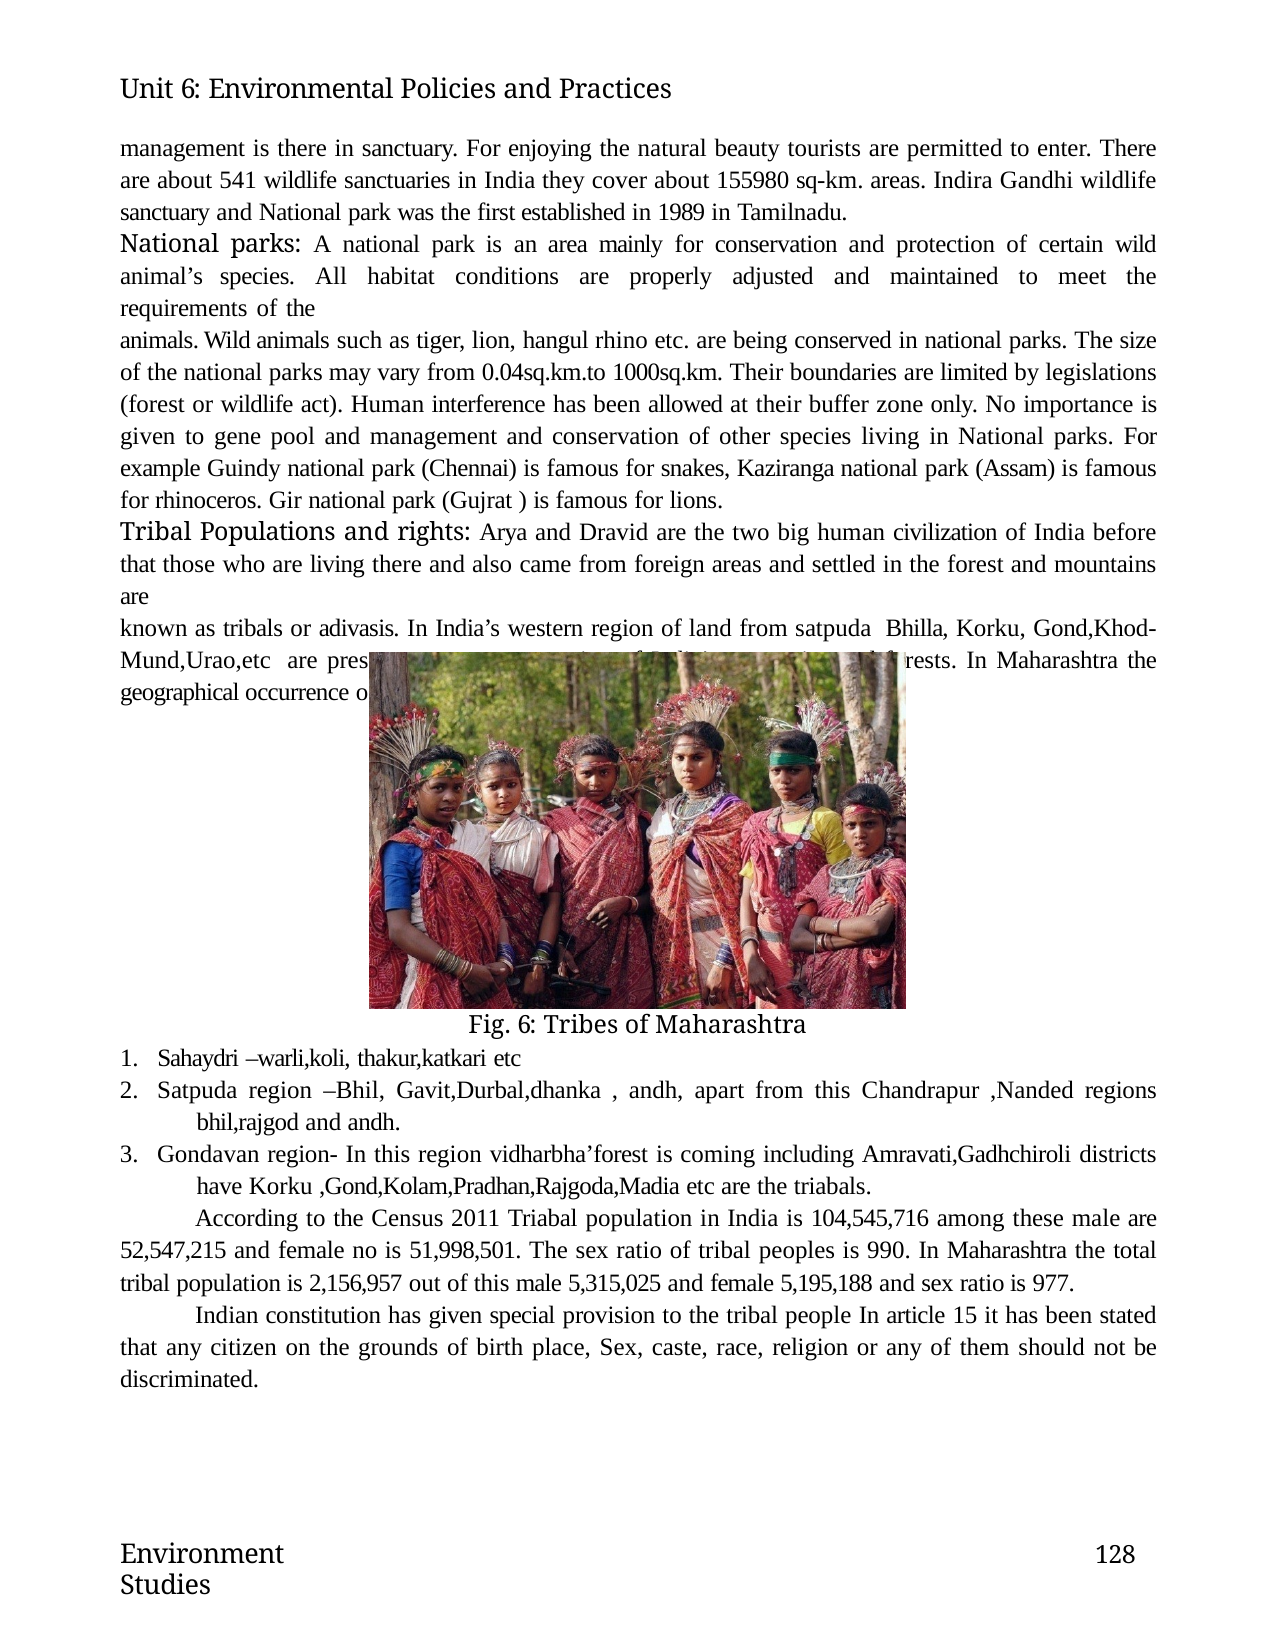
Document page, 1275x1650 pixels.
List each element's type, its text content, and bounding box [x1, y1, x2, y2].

slide_number 128 [1088, 1539, 1137, 1650]
text_box Fig. 6: Tribes of Maharashtra Sahaydri –warli,koli, thakur,katkari etc Satpuda region –Bhil, Gavit,Durbal,dhanka , andh, apart from this Chandrapur ,Nanded regions bhil,rajgod and andh. Gondavan region- In this region vidharbha’forest is coming including Amravati,Gadhchiroli districts have Korku ,Gond,Kolam,Pradhan,Rajgoda,Madia etc are the triabals. According to the Census 2011 Triabal population in India is 104,545,716 among these male are 52,547,215 and female no is 51,998,501. The sex ratio of tribal peoples is 990. In Maharashtra the total tribal population is 2,156,957 out of this male 5,315,025 and female 5,195,188 and sex ratio is 977. Indian constitution has given special provision to the tribal people In article 15 it has been stated that any citizen on the grounds of birth place, Sex, caste, race, religion or any of them should not be discriminated. [117, 1004, 1158, 1393]
footer Environment Studies [117, 1538, 365, 1650]
text_box Unit 6: Environmental Policies and Practices management is there in sanctuary. For enjoying the natural beauty tourists are permitted to enter. There are about 541 wildlife sanctuaries in India they cover about 155980 sq-km. areas. Indira Gandhi wildlife sanctuary and National park was the first established in 1989 in Tamilnadu. National parks: A national park is an area mainly for conservation and protection of certain wild animal’s species. All habitat conditions are properly adjusted and maintained to meet the requirements of the animals. Wild animals such as tiger, lion, hangul rhino etc. are being conserved in national parks. The size of the national parks may vary from 0.04sq.km.to 1000sq.km. Their boundaries are limited by legislations (forest or wildlife act). Human interference has been allowed at their buffer zone only. No importance is given to gene pool and management and conservation of other species living in National parks. For example Guindy national park (Chennai) is famous for snakes, Kaziranga national park (Assam) is famous for rhinoceros. Gir national park (Gujrat ) is famous for lions. Tribal Populations and rights: Arya and Dravid are the two big human civilization of India before that those who are living there and also came from foreign areas and settled in the forest and mountains are known as tribals or adivasis. In India’s western region of land from satpuda Bhilla, Korku, Gond,Khod- Mund,Urao,etc are present upto eastern region of India’s mountains and forests. In Maharashtra the geographical occurrence of the tribal people is as – [117, 69, 1158, 706]
picture [369, 652, 906, 1009]
